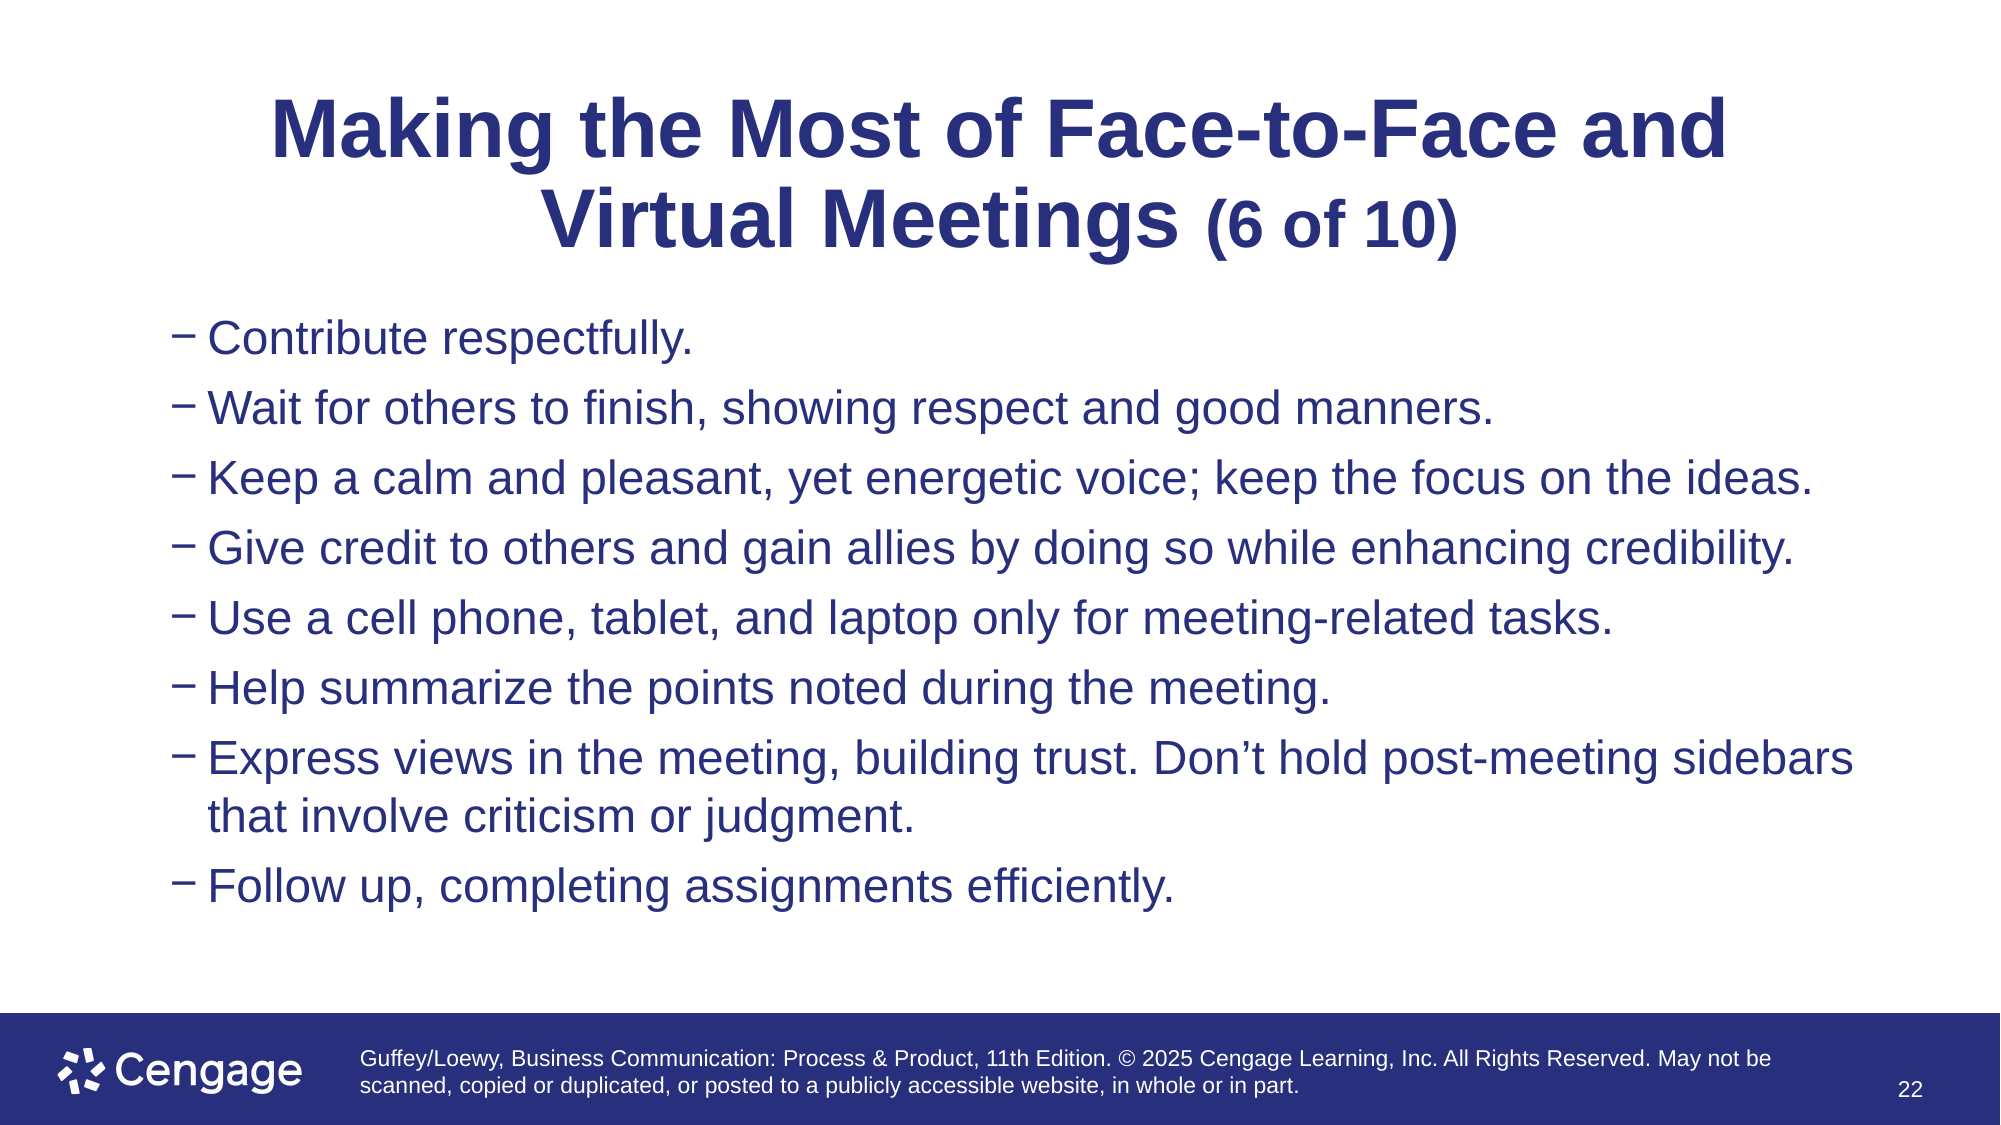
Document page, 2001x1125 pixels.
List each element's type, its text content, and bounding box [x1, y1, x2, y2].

picture [30, 1020, 329, 1122]
title Making the Most of Face-to-Face and Virtual Meetings (6 of 10) [78, 77, 1923, 278]
list Contribute respectfully. Wait for others to finish, showing respect and good manners. Keep a calm and pleasant, yet energetic voice; keep the focus on the ideas. Give credit to others and gain allies by doing so while enhancing credibility. Use a cell phone, tablet, and laptop only for meeting-related tasks. Help summarize the points noted during the meeting. Express views in the meeting, building trust. Don’t hold post-meeting sidebars that involve criticism or judgment. Follow up, completing assignments efficiently. [78, 299, 1923, 1014]
